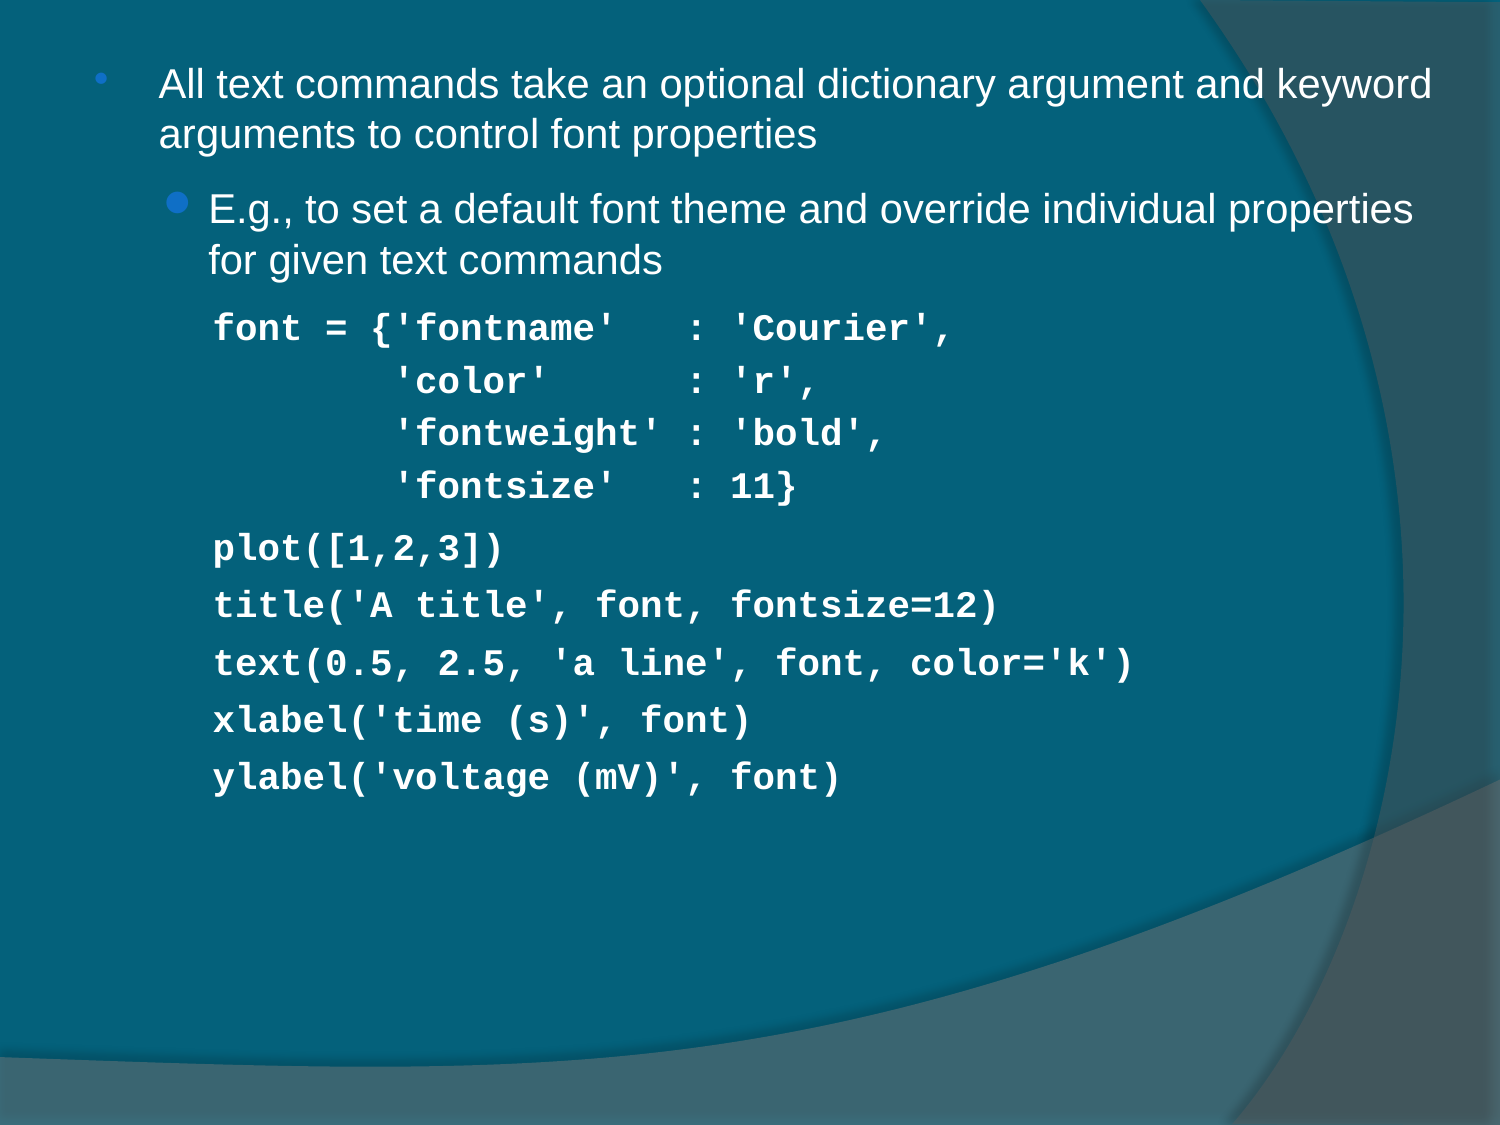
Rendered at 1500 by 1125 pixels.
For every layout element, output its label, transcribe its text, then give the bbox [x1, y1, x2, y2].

text_box All text commands take an optional dictionary argument and keyword arguments to control font properties E.g., to set a default font theme and override individual properties for given text commands font = {'fontname' : 'Courier', 'color' : 'r', 'fontweight' : 'bold', 'fontsize' : 11} plot([1,2,3]) title('A title', font, fontsize=12) text(0.5, 2.5, 'a line', font, color='k') xlabel('time (s)', font) ylabel('voltage (mV)', font) [75, 49, 1463, 1006]
